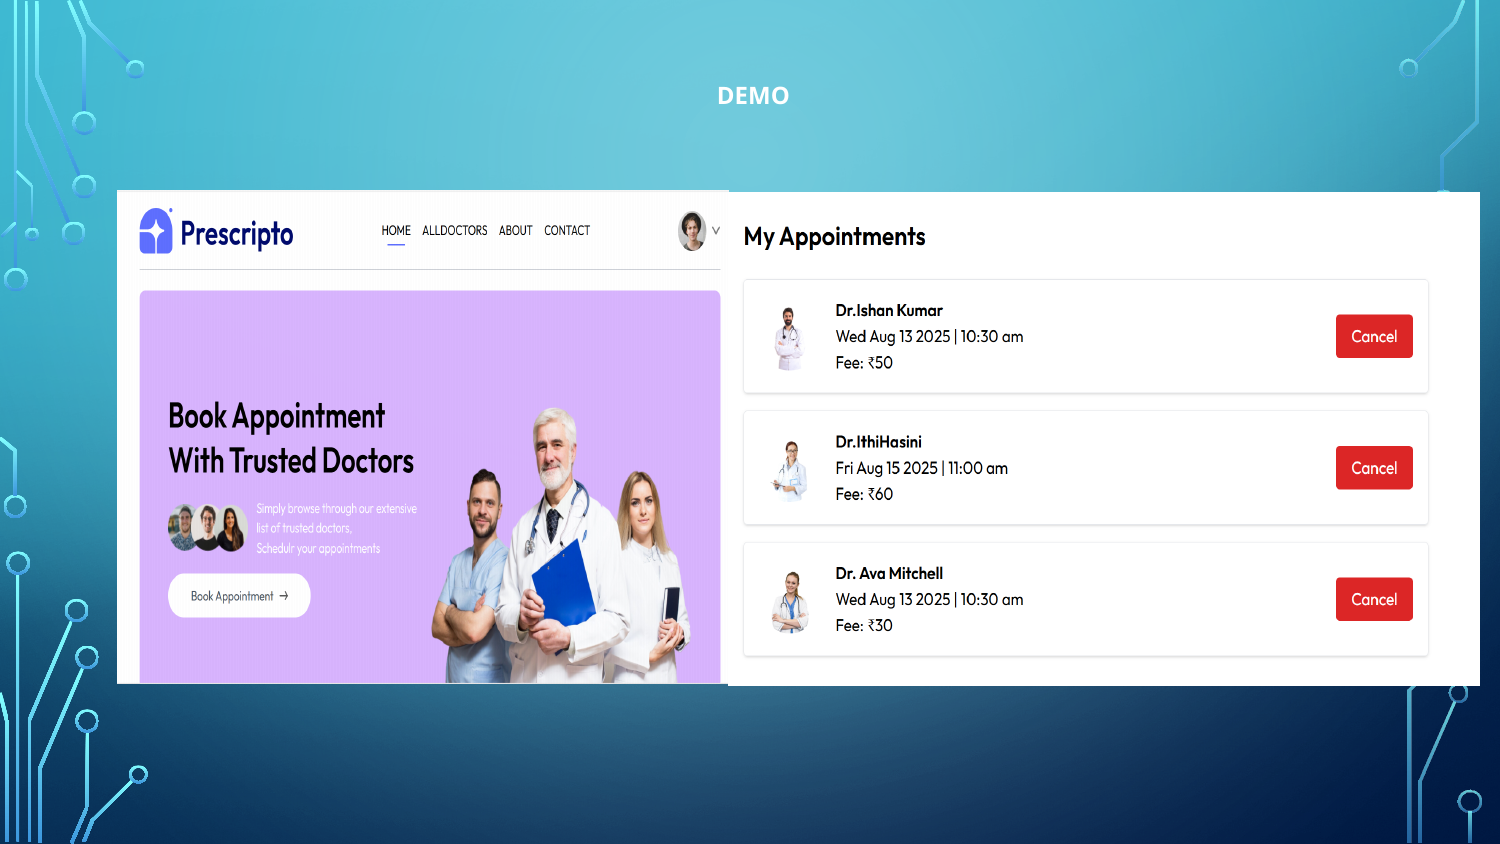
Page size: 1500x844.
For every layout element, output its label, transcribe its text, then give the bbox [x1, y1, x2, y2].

picture [117, 190, 1480, 686]
title Demo [0, 76, 1500, 138]
